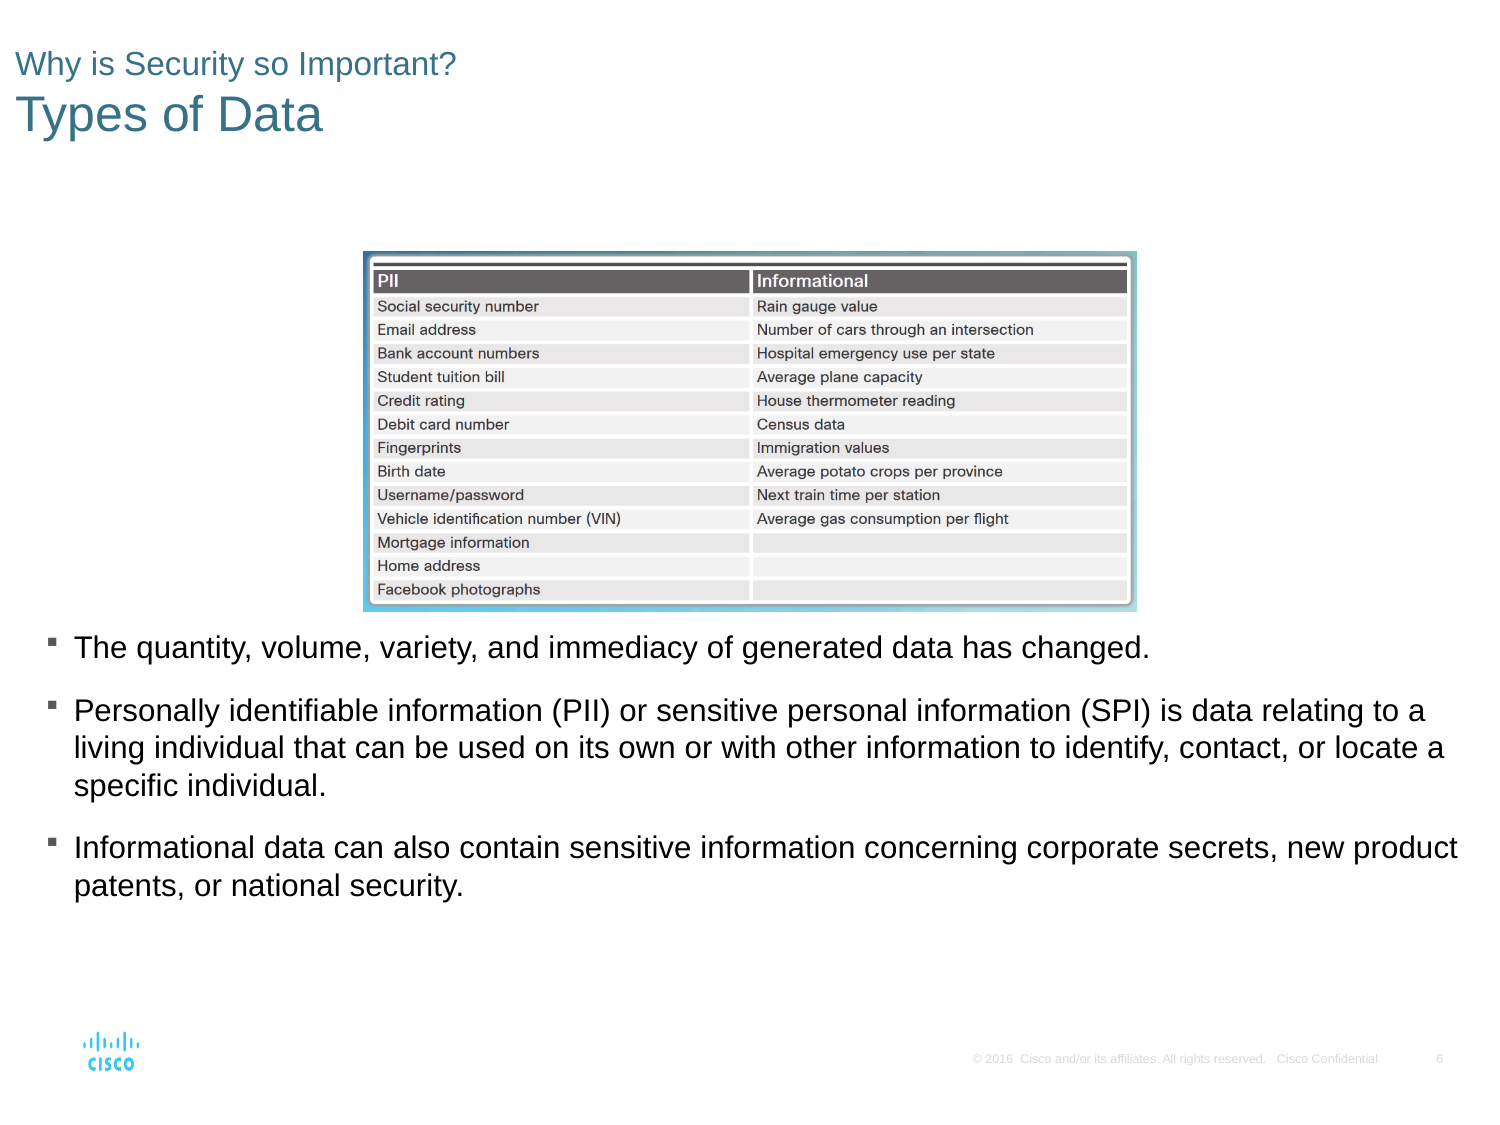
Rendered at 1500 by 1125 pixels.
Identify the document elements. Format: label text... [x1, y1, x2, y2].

list The quantity, volume, variety, and immediacy of generated data has changed. Personally identifiable information (PII) or sensitive personal information (SPI) is data relating to a living individual that can be used on its own or with other information to identify, contact, or locate a specific individual. Informational data can also contain sensitive information concerning corporate secrets, new product patents, or national security. [30, 620, 1500, 1125]
picture [362, 251, 1137, 612]
title Why is Security so Important? Types of Data [0, 9, 1500, 175]
